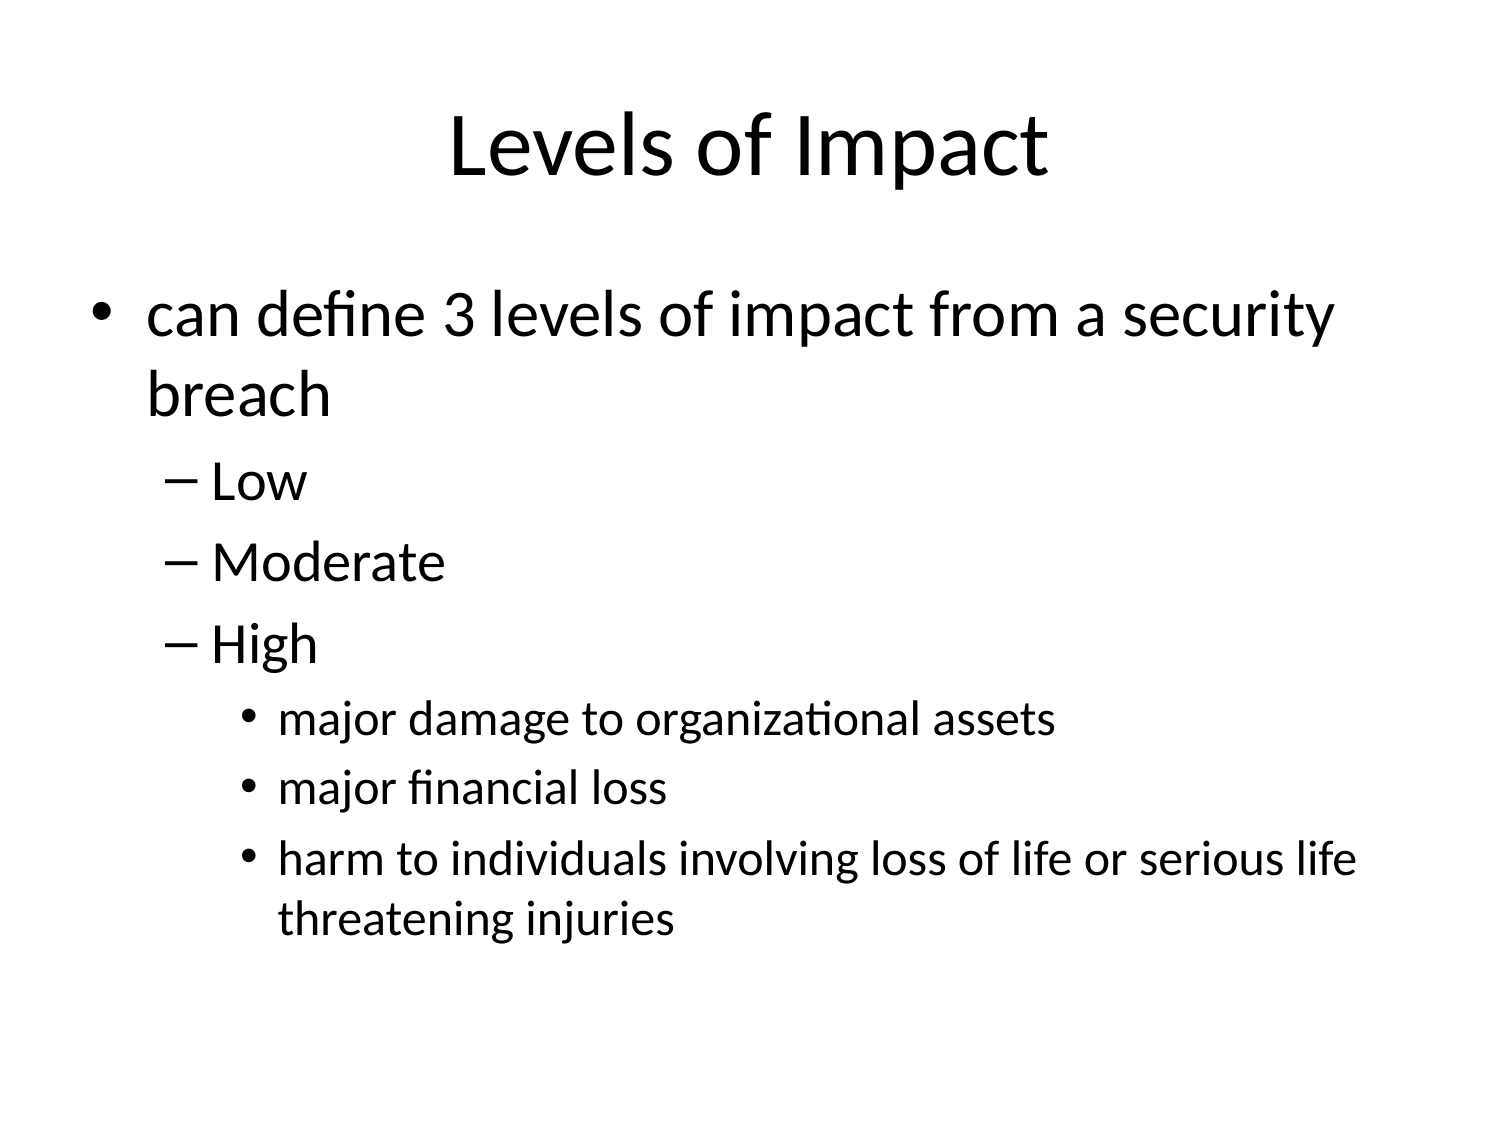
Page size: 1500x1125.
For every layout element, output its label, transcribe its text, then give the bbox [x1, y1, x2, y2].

list can define 3 levels of impact from a security breach Low Moderate High major damage to organizational assets major financial loss harm to individuals involving loss of life or serious life threatening injuries [75, 262, 1425, 1005]
title Levels of Impact [75, 45, 1425, 233]
